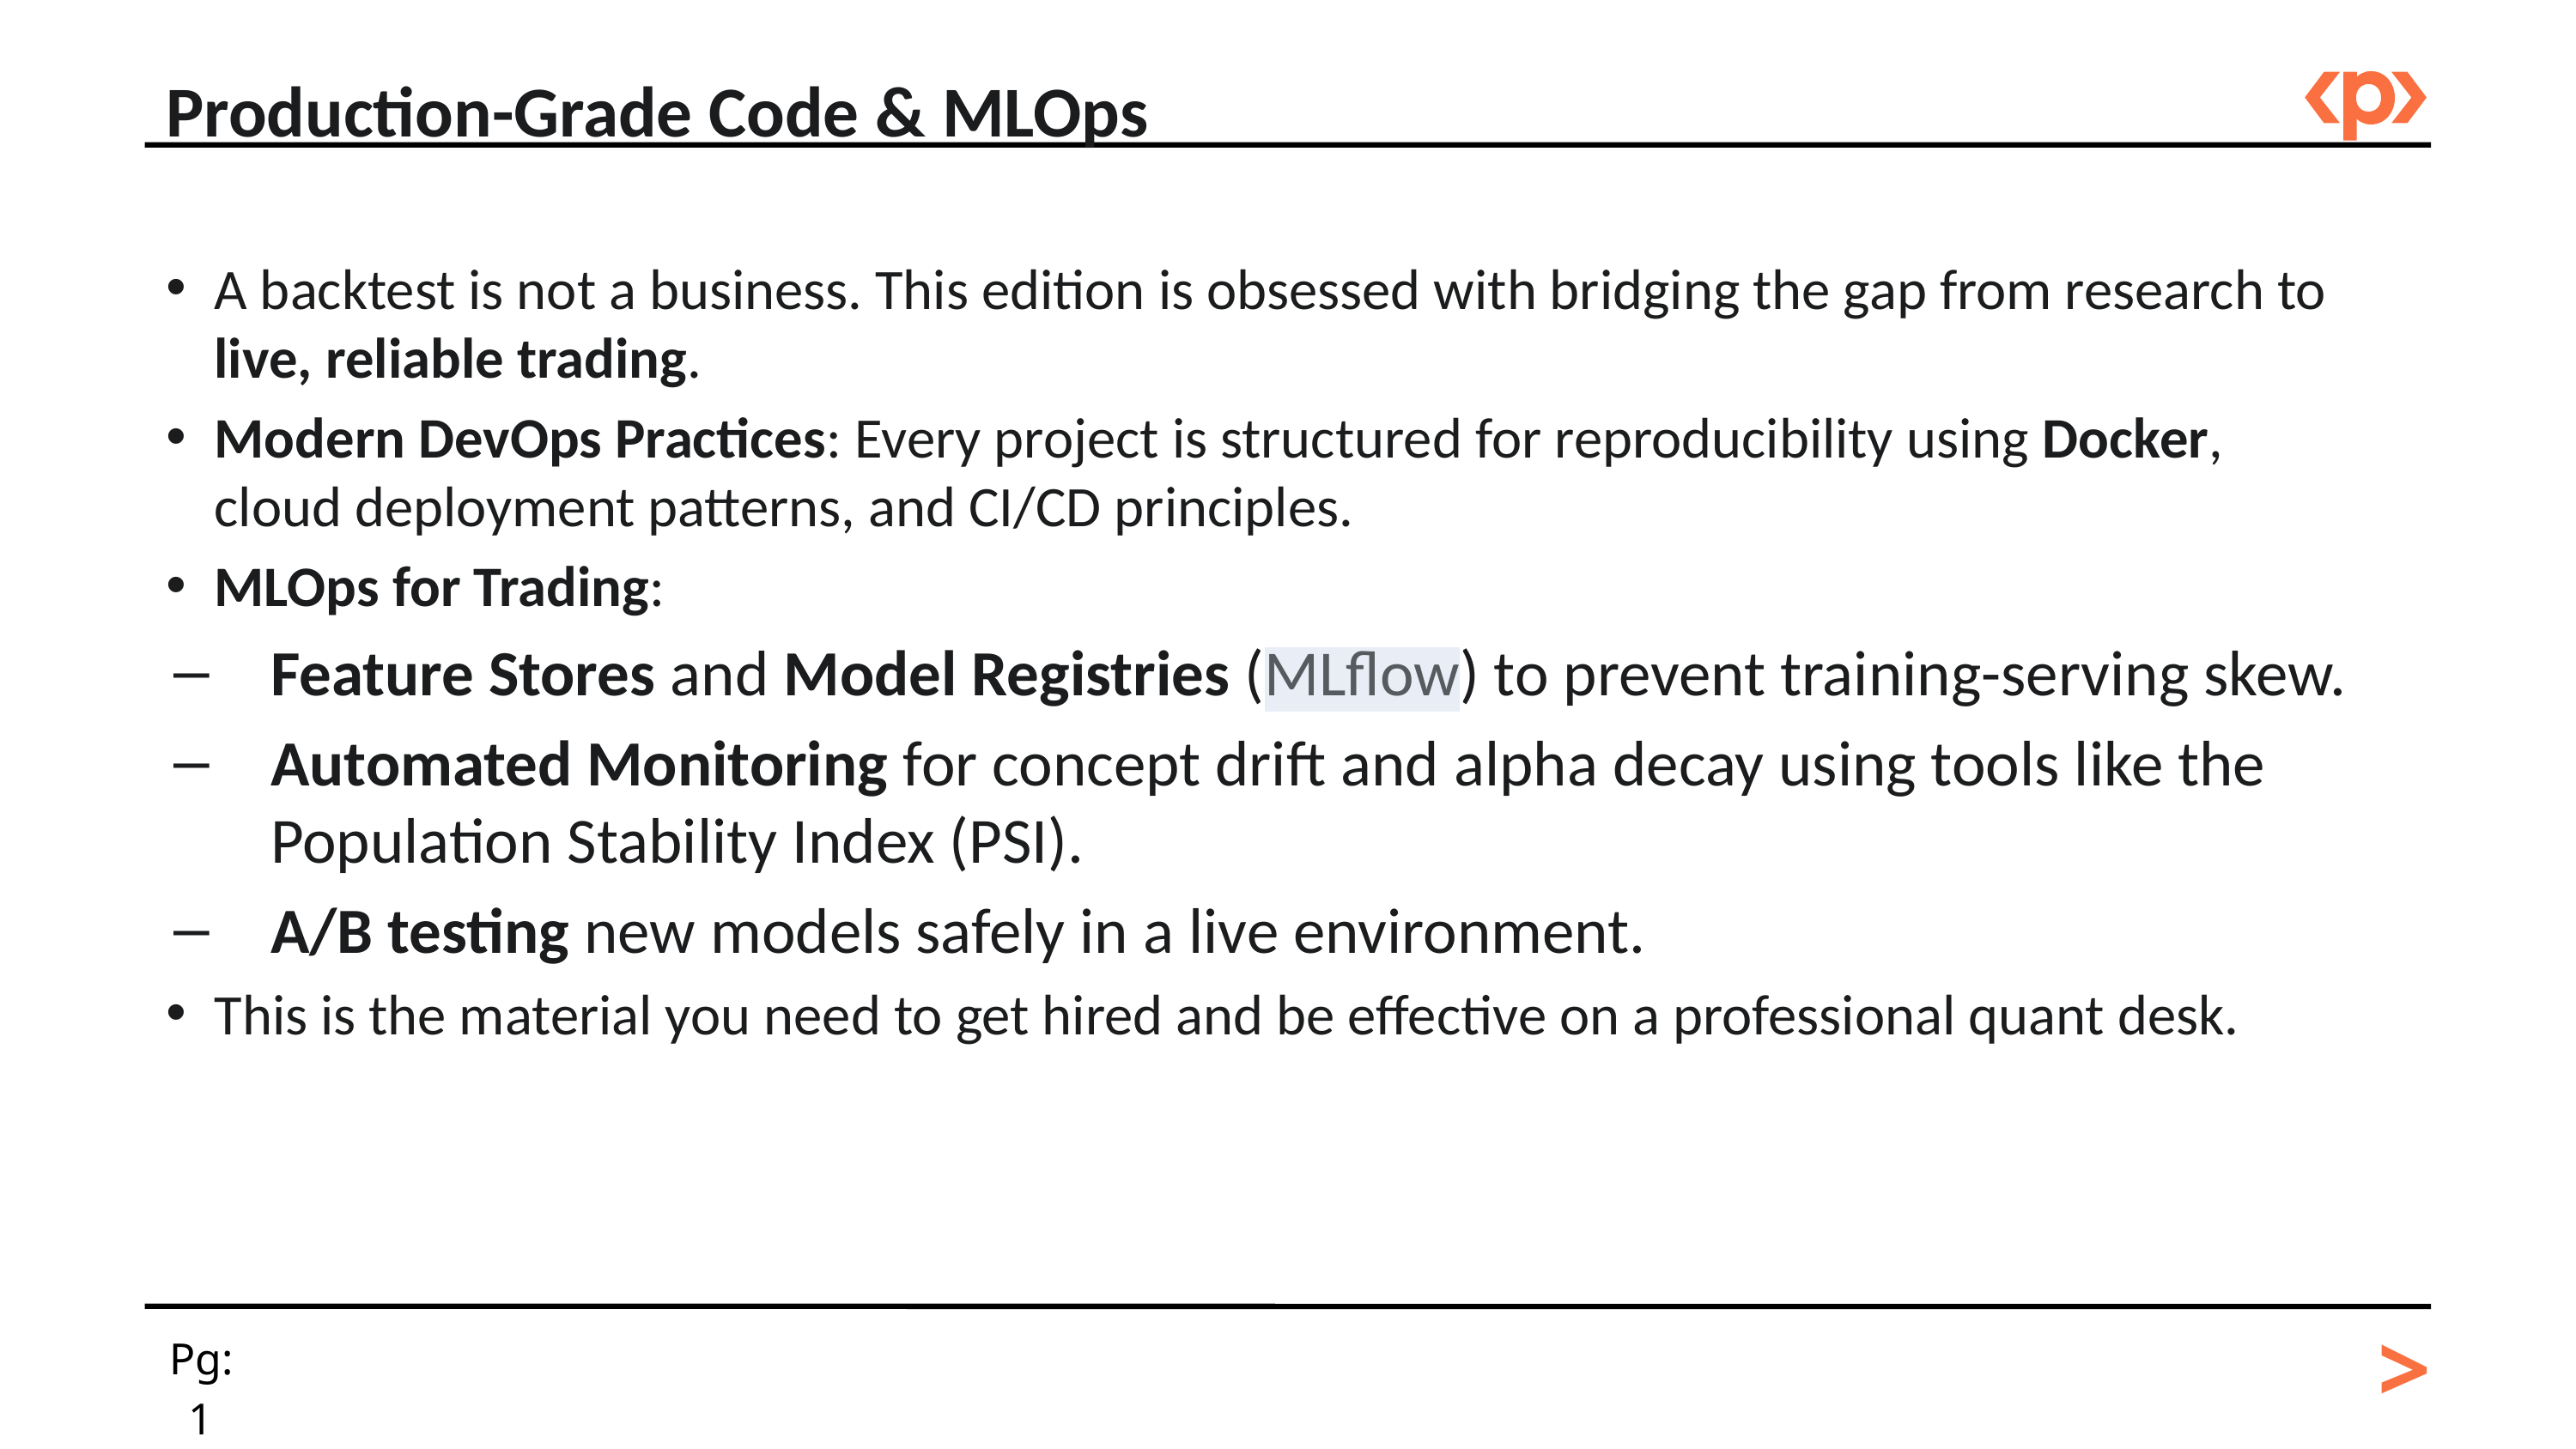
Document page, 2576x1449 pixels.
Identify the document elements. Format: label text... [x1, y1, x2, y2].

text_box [2300, 66, 2432, 145]
text_box Production-Grade Code & MLOps [140, 27, 2541, 189]
text_box > [2378, 1291, 2432, 1422]
text_box Pg: 1 [155, 1323, 247, 1444]
text_box A backtest is not a business. This edition is obsessed with bridging the gap from research to live, reliable trading. Modern DevOps Practices: Every project is structured for reproducibility using Docker, cloud deployment patterns, and CI/CD principles. MLOps for Trading: Feature Stores and Model Registries (MLflow) to prevent training-serving skew. Automated Monitoring for concept drift and alpha decay using tools like the Population Stability Index (PSI). A/B testing new models safely in a live environment. This is the material you need to get hired and be effective on a professional quant desk. [140, 226, 2379, 1189]
